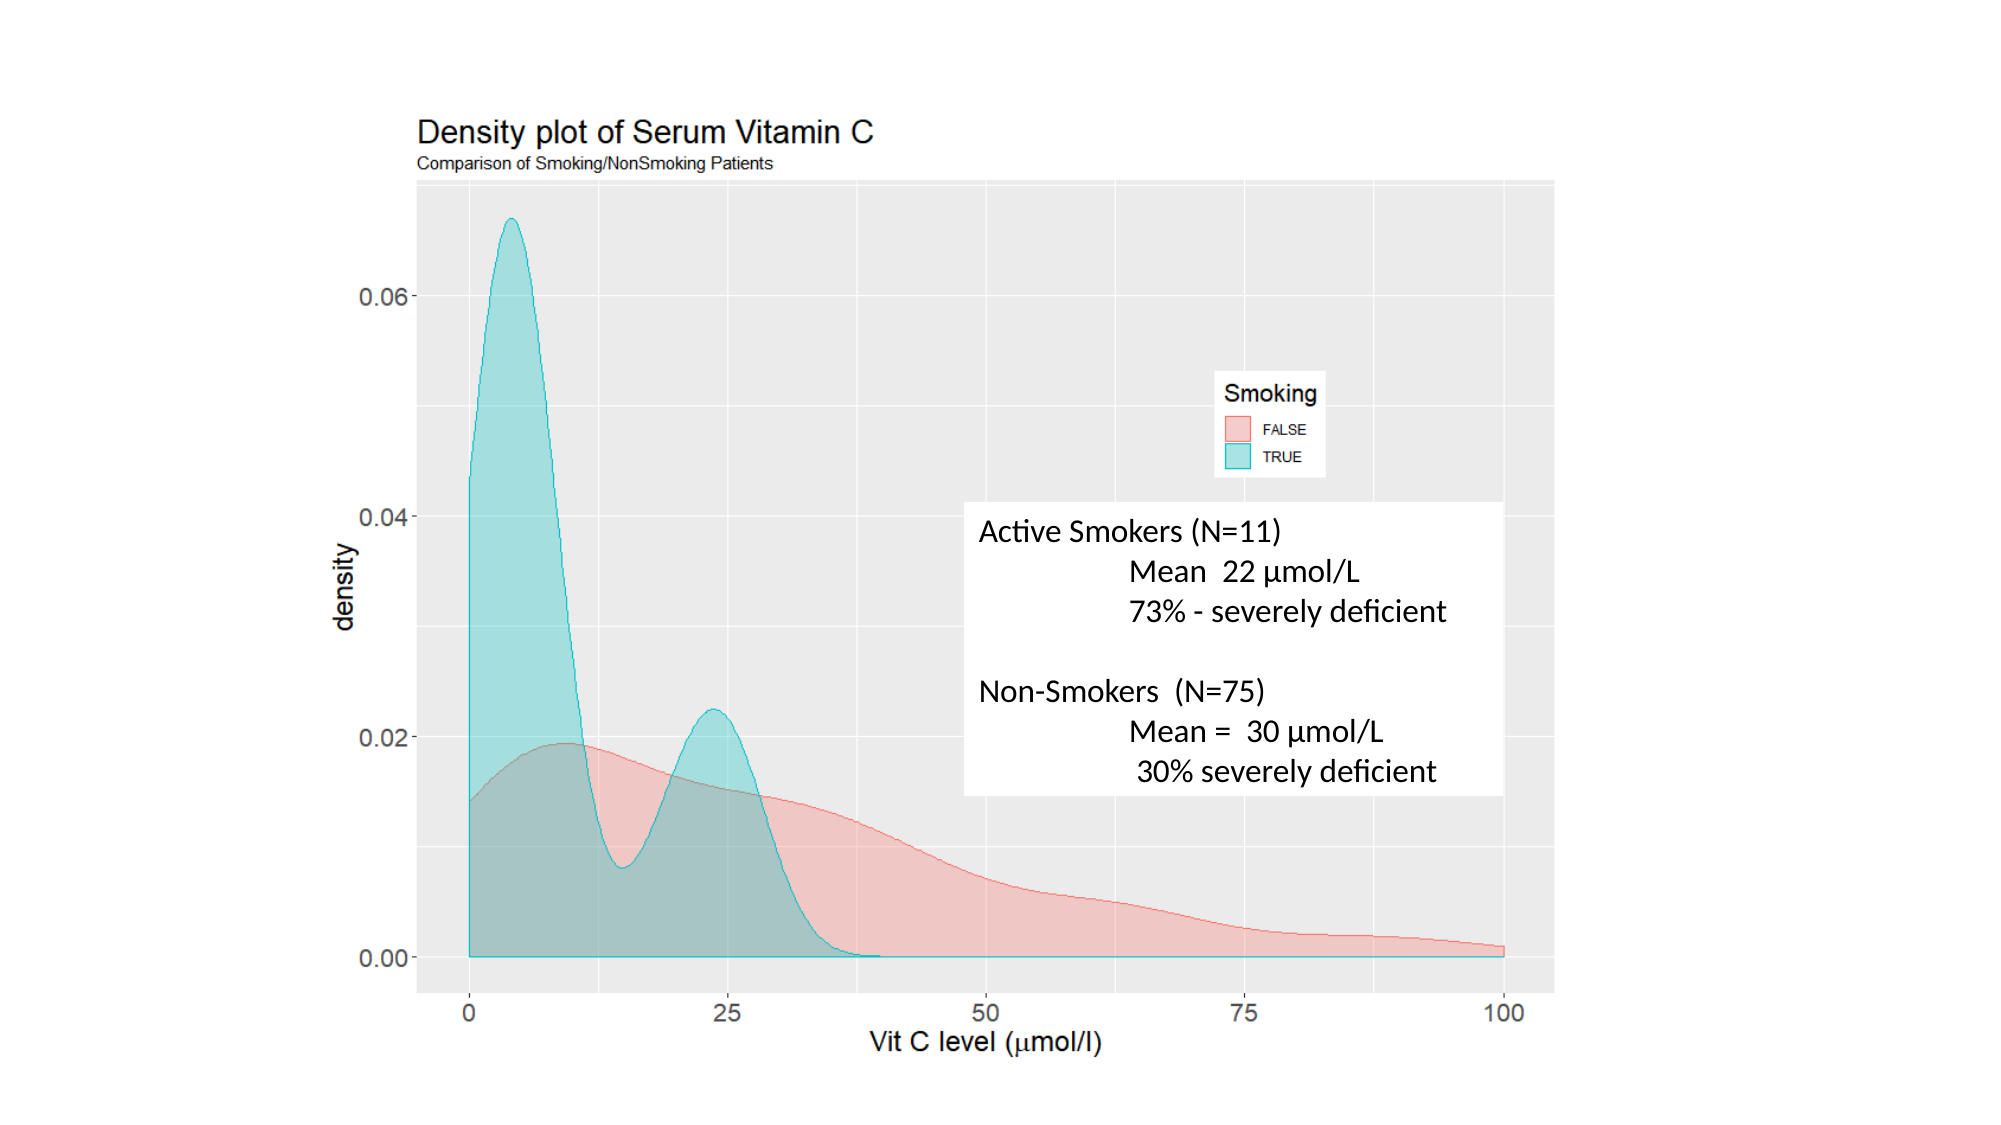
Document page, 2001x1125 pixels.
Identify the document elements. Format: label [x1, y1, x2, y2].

picture [322, 109, 1564, 1070]
